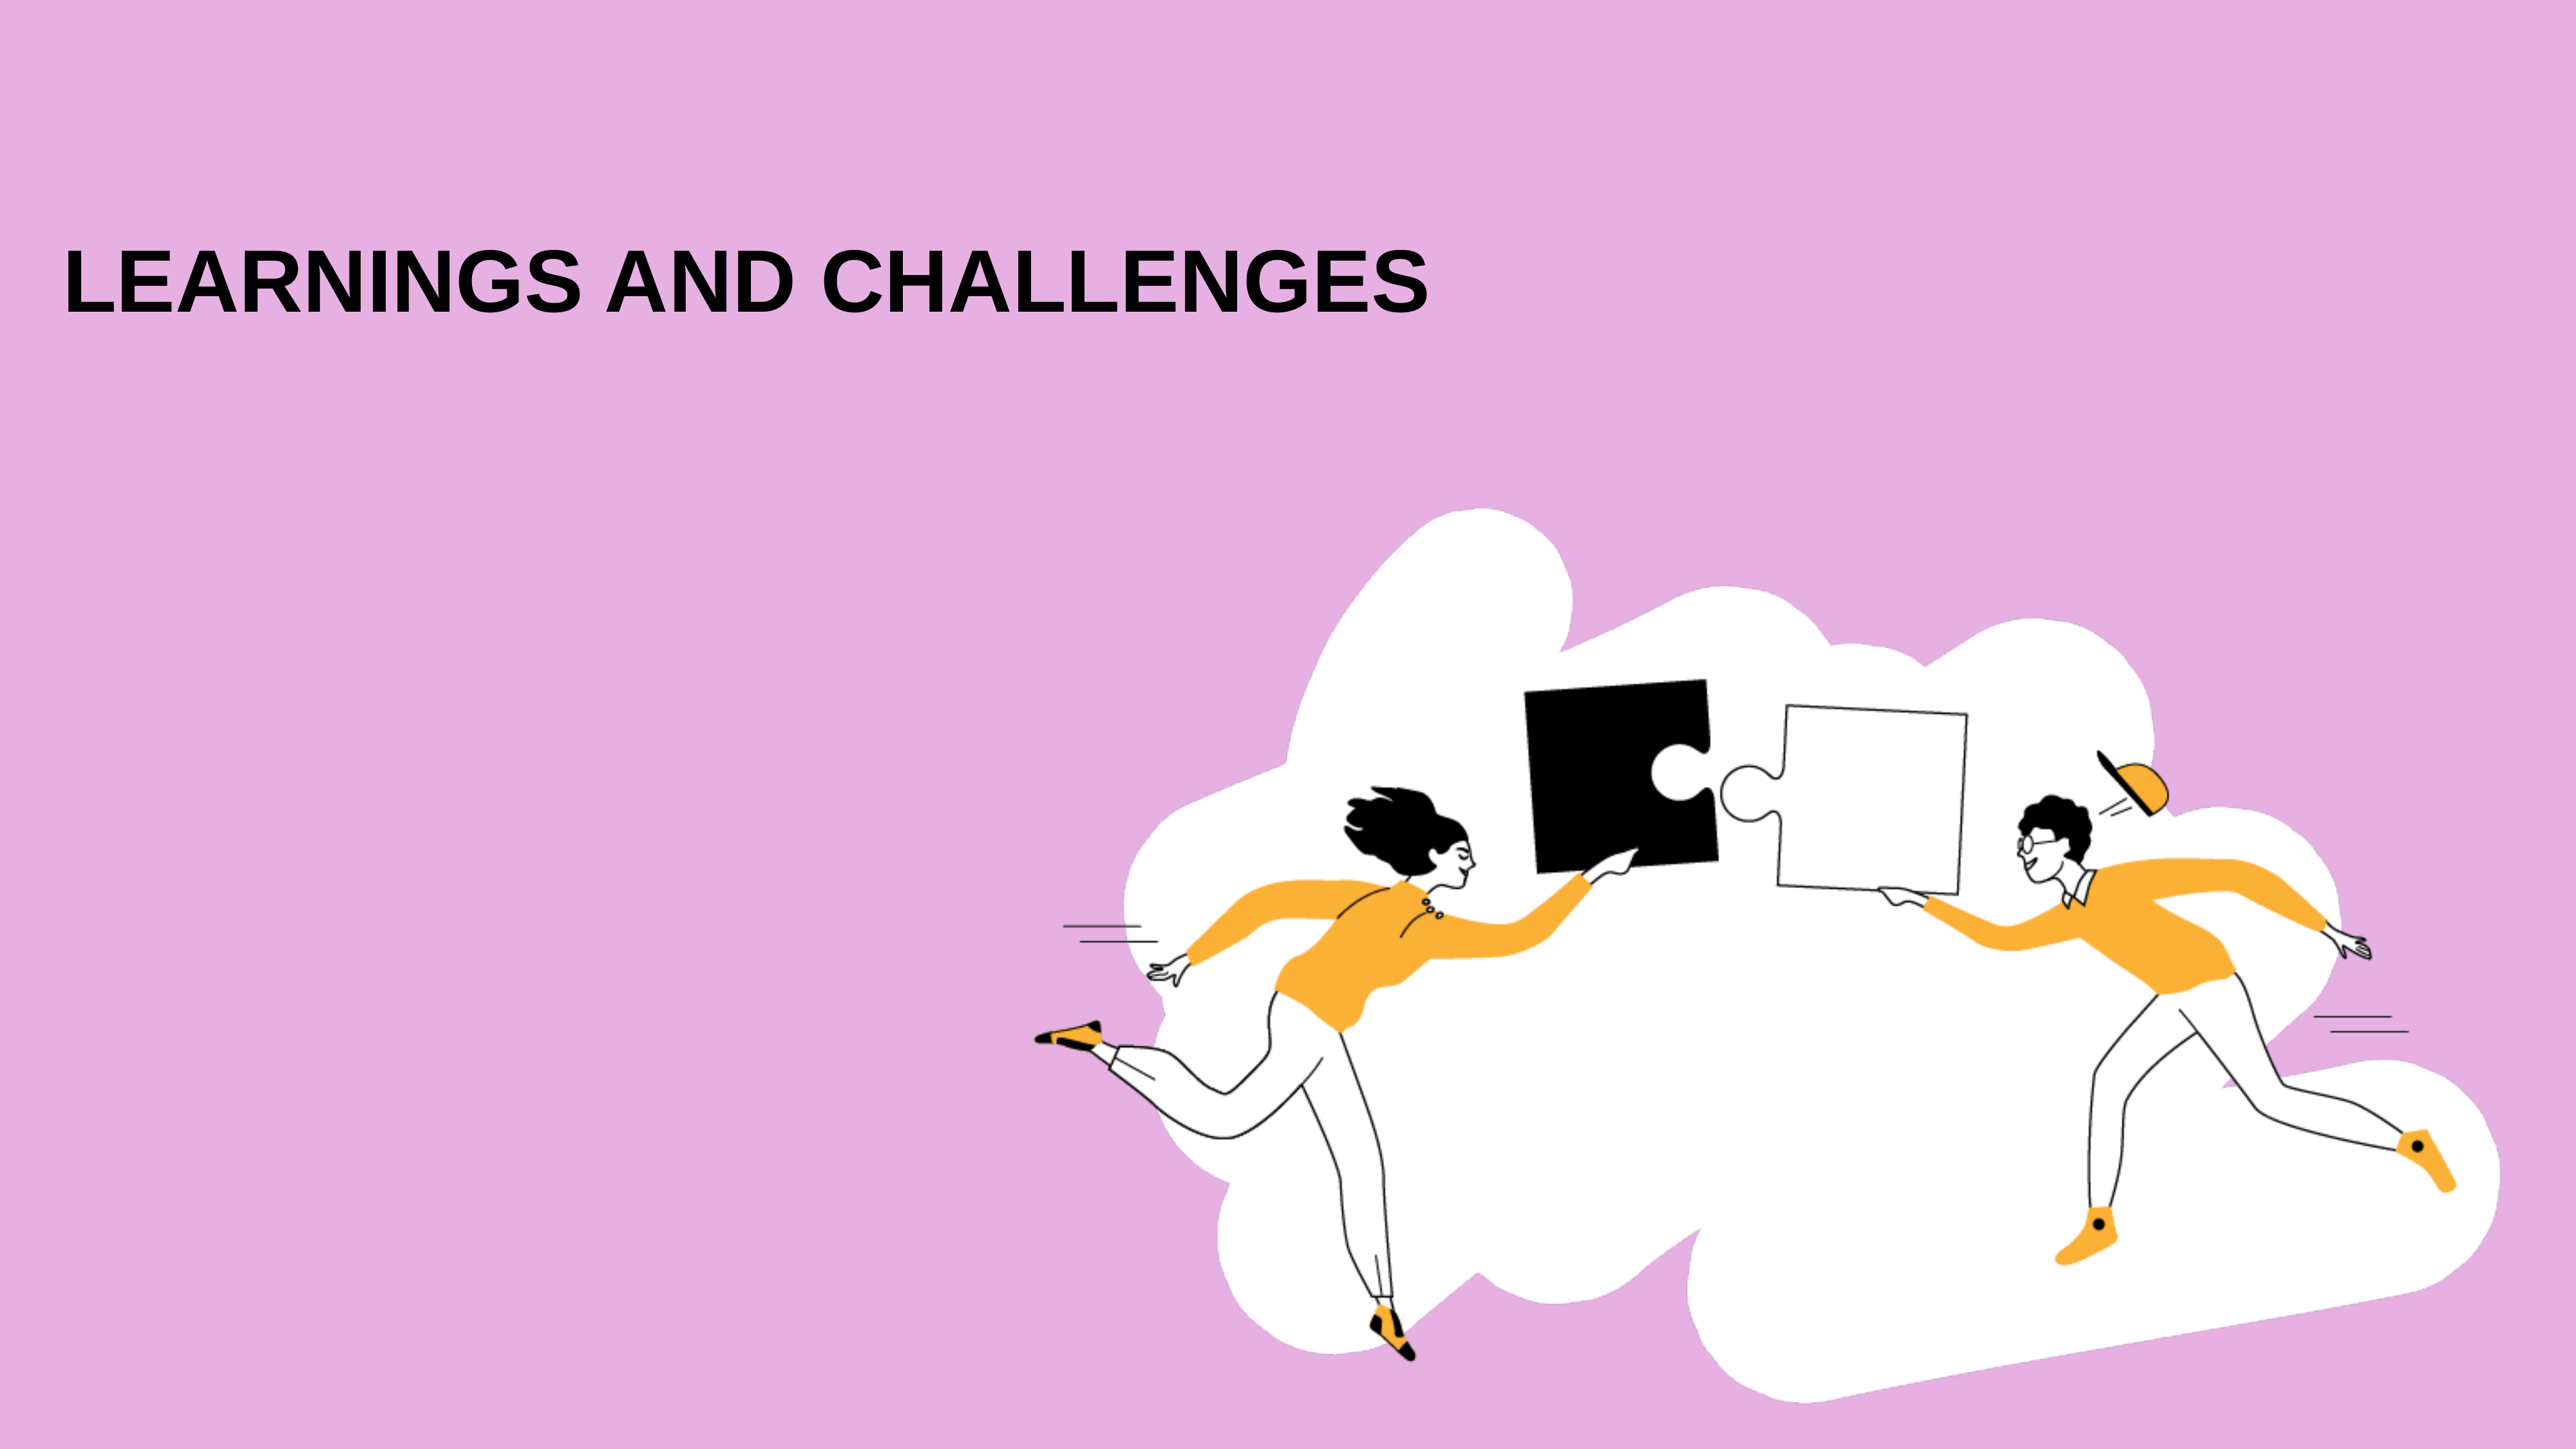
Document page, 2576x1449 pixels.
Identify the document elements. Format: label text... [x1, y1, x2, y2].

picture [1010, 486, 2513, 1423]
text_box LEARNINGS AND CHALLENGES [56, 217, 2576, 337]
